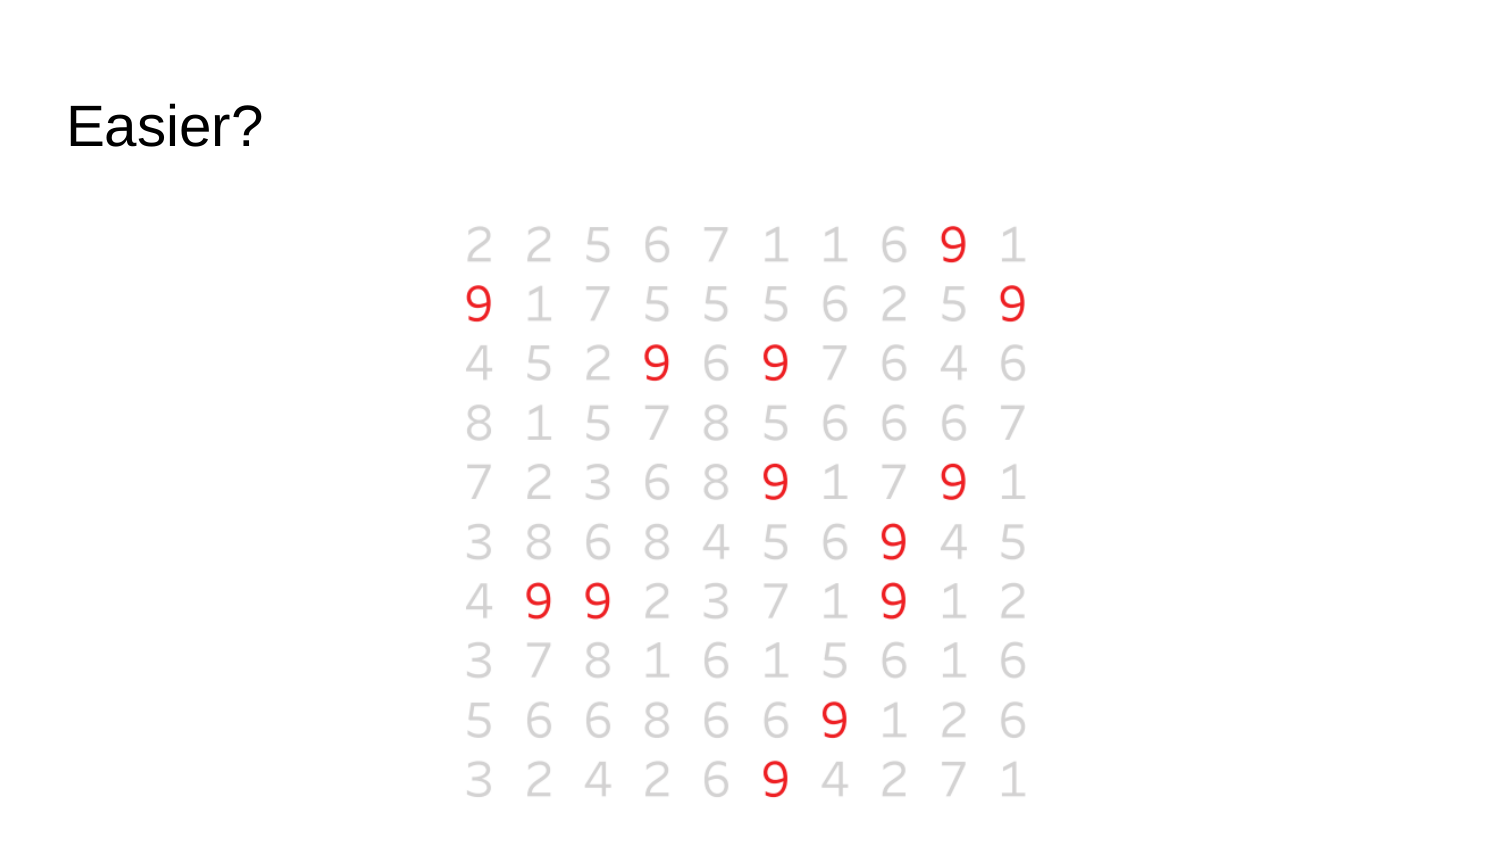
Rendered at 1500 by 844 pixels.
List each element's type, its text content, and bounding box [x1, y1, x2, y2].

picture [439, 193, 1061, 821]
title Easier? [51, 72, 1449, 167]
